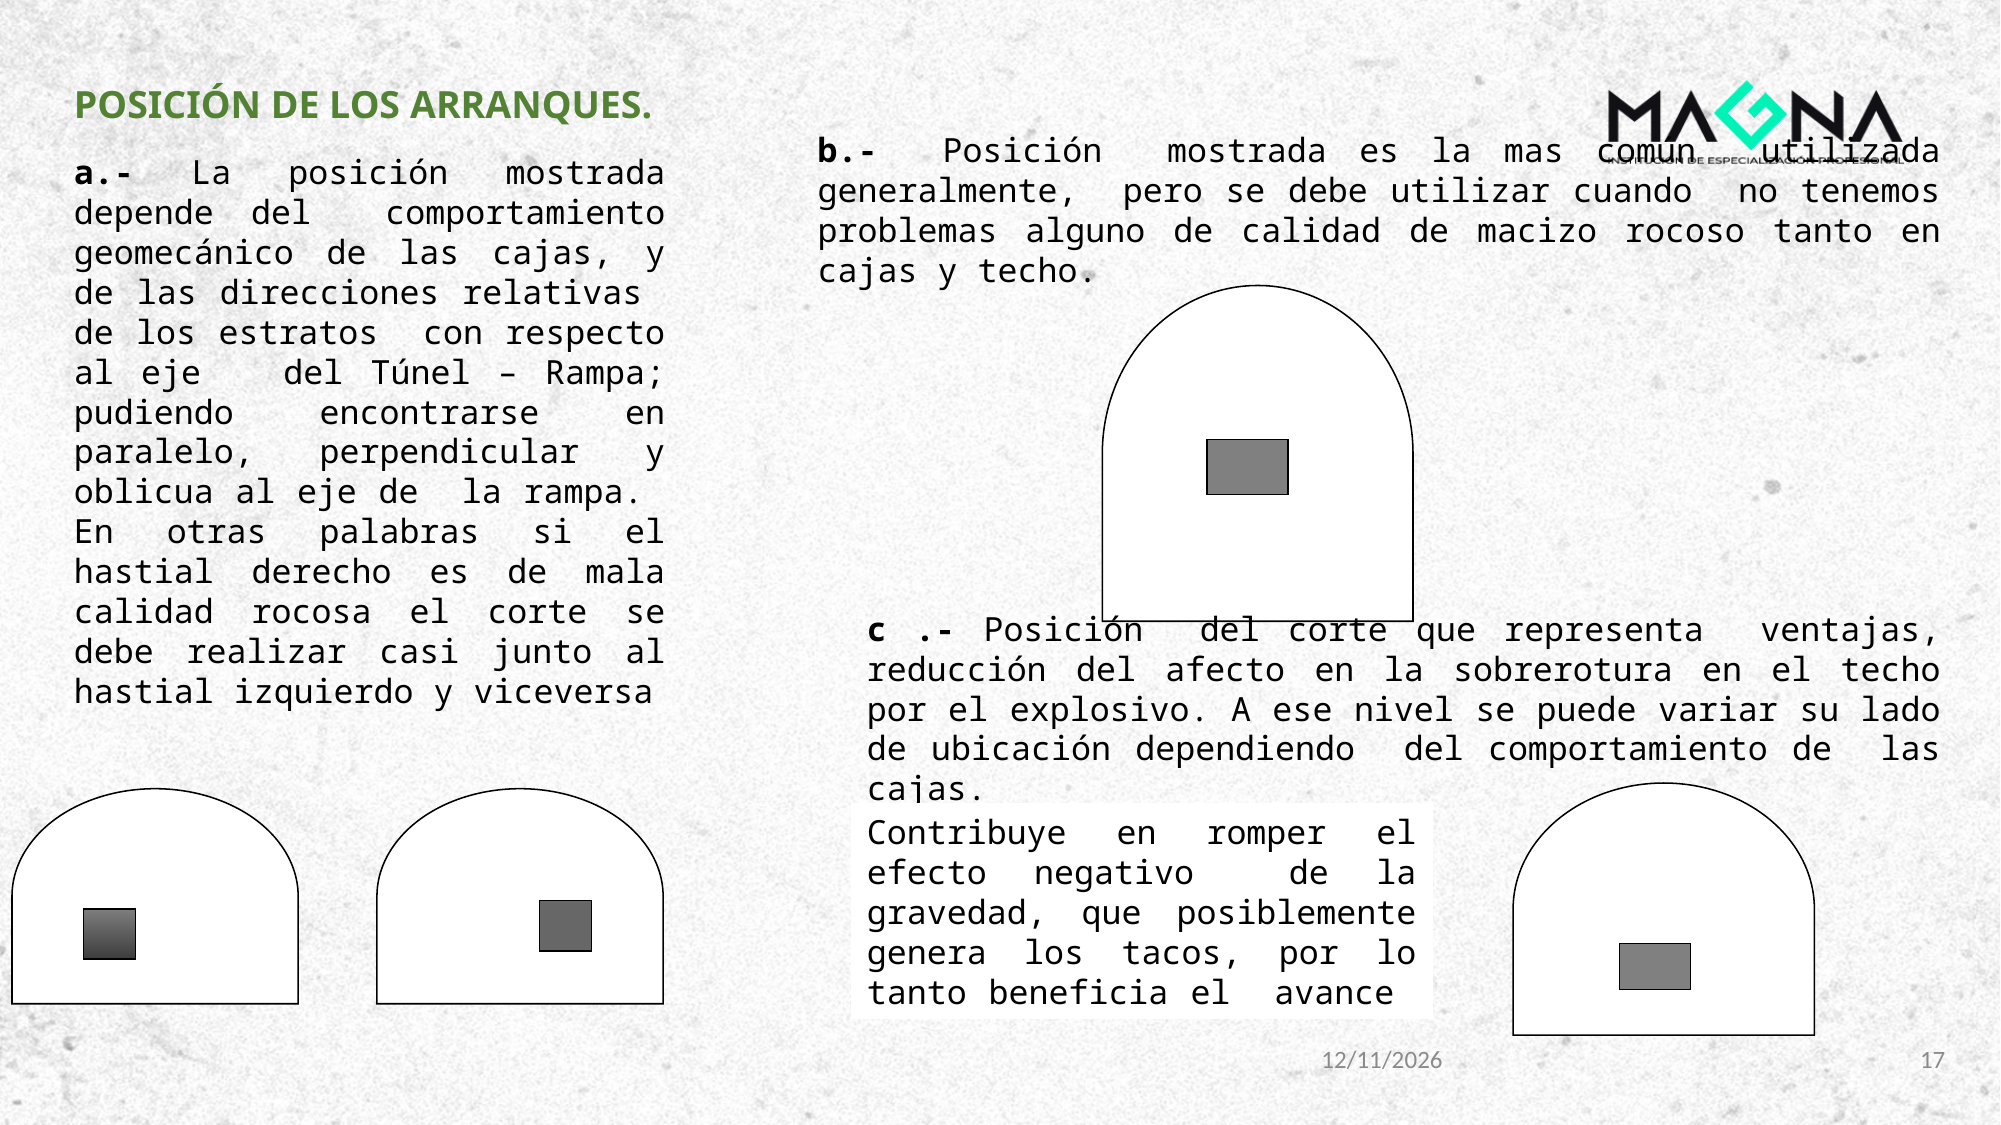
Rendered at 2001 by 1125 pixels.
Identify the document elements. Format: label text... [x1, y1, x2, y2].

text_box b.- Posición mostrada es la mas común utilizada generalmente, pero se debe utilizar cuando no tenemos problemas alguno de calidad de macizo rocoso tanto en cajas y techo. [802, 121, 1957, 297]
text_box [851, 782, 1815, 1035]
text_box POSICIÓN DE LOS ARRANQUES. [59, 73, 1431, 134]
picture [0, 0, 2001, 1125]
text_box a.- La posición mostrada depende del comportamiento geomecánico de las cajas, y de las direcciones relativas de los estratos con respecto al eje del Túnel – Rampa; pudiendo encontrarse en paralelo, perpendicular y oblicua al eje de la rampa. En otras palabras si el hastial derecho es de mala calidad rocosa el corte se debe realizar casi junto al hastial izquierdo y viceversa [58, 143, 681, 718]
slide_number 17 [1855, 1028, 1961, 1089]
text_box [1084, 302, 1431, 605]
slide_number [1306, 1028, 1844, 1089]
text_box c .- Posición del corte que representa ventajas, reducción del afecto en la sobrerotura en el techo por el explosivo. A ese nivel se puede variar su lado de ubicación dependiendo del comportamiento de las cajas. [851, 600, 1957, 815]
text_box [44, 757, 631, 1036]
